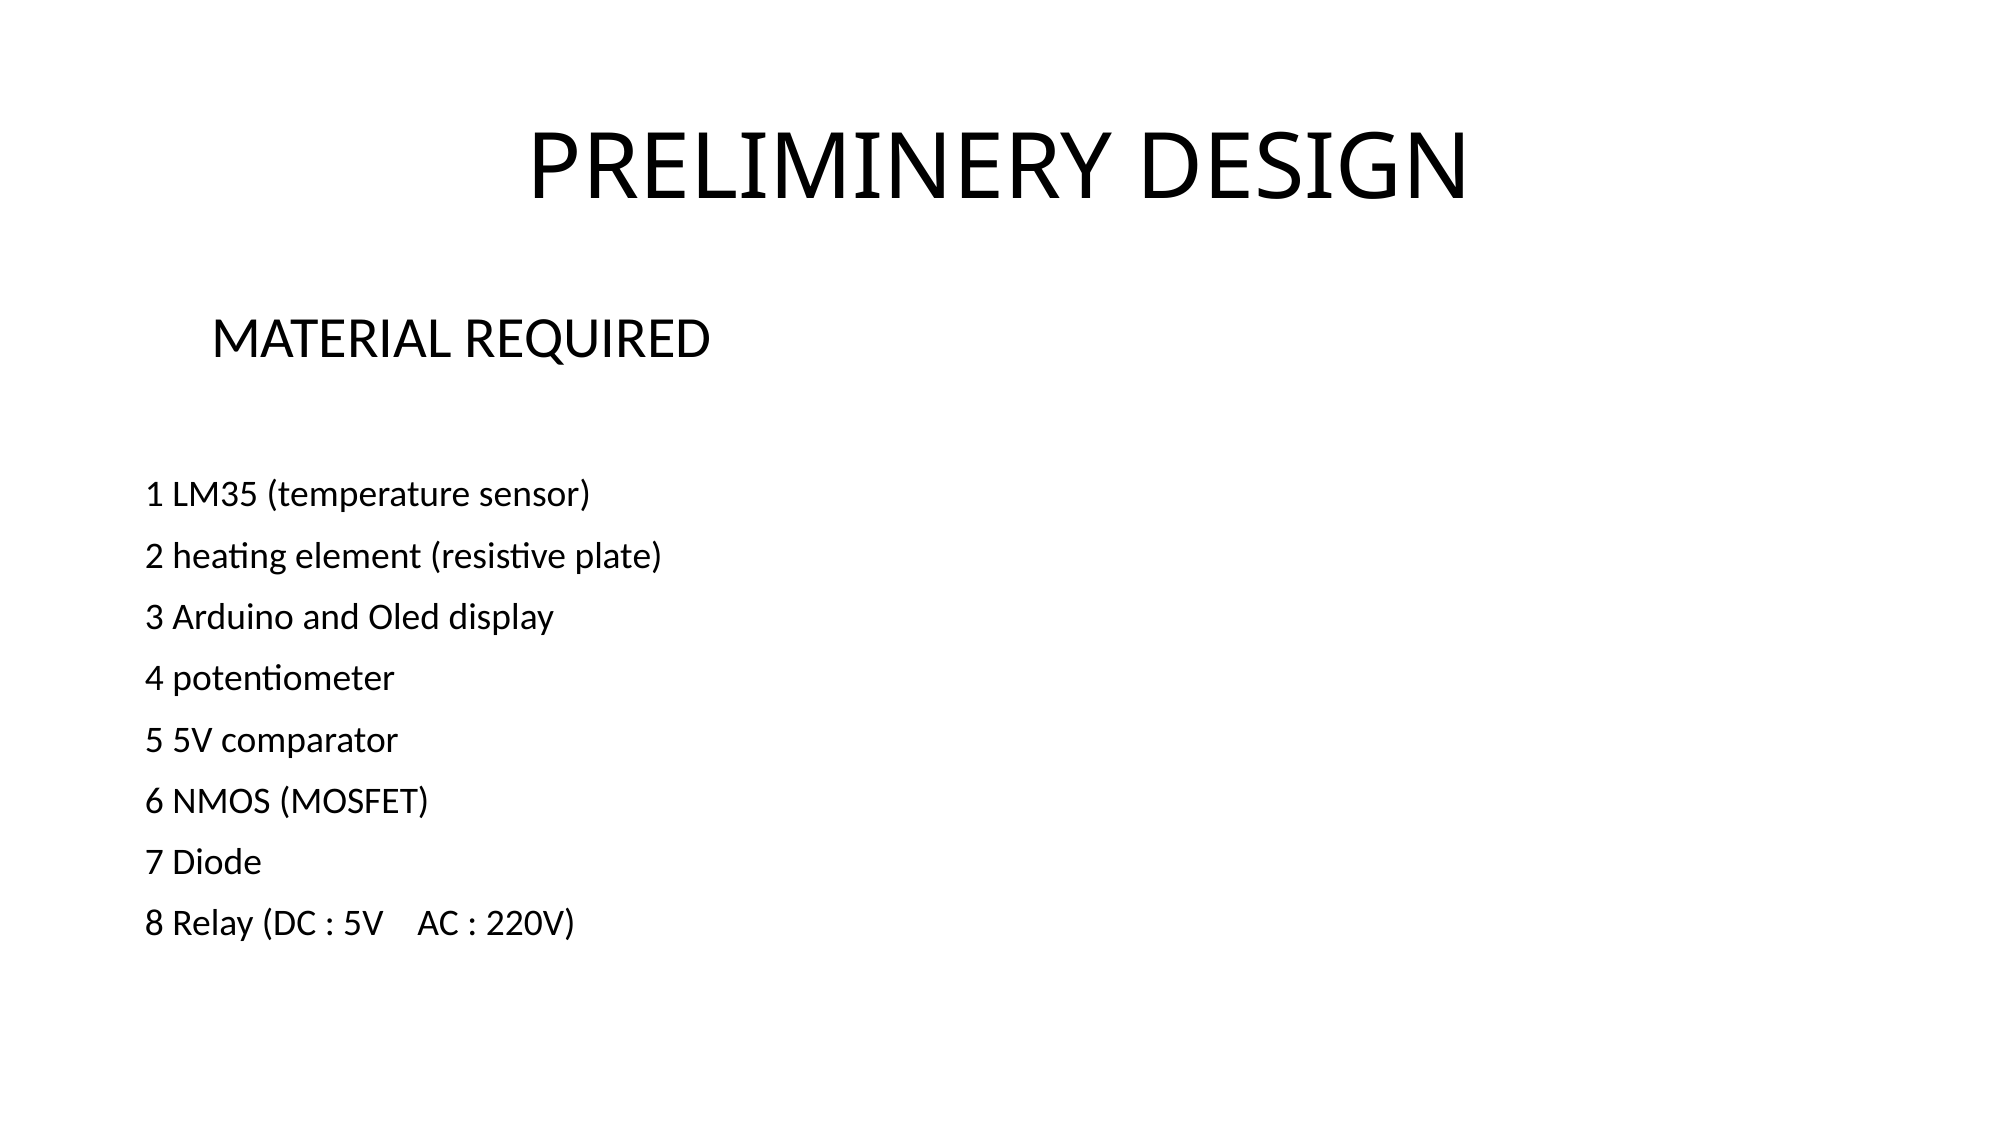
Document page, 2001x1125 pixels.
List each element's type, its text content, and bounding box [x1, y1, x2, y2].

list MATERIAL REQUIRED 1 LM35 (temperature sensor) 2 heating element (resistive plate) 3 Arduino and Oled display 4 potentiometer 5 5V comparator 6 NMOS (MOSFET) 7 Diode 8 Relay (DC : 5V AC : 220V) [136, 298, 1863, 1014]
title PRELIMINERY DESIGN [136, 59, 1863, 278]
